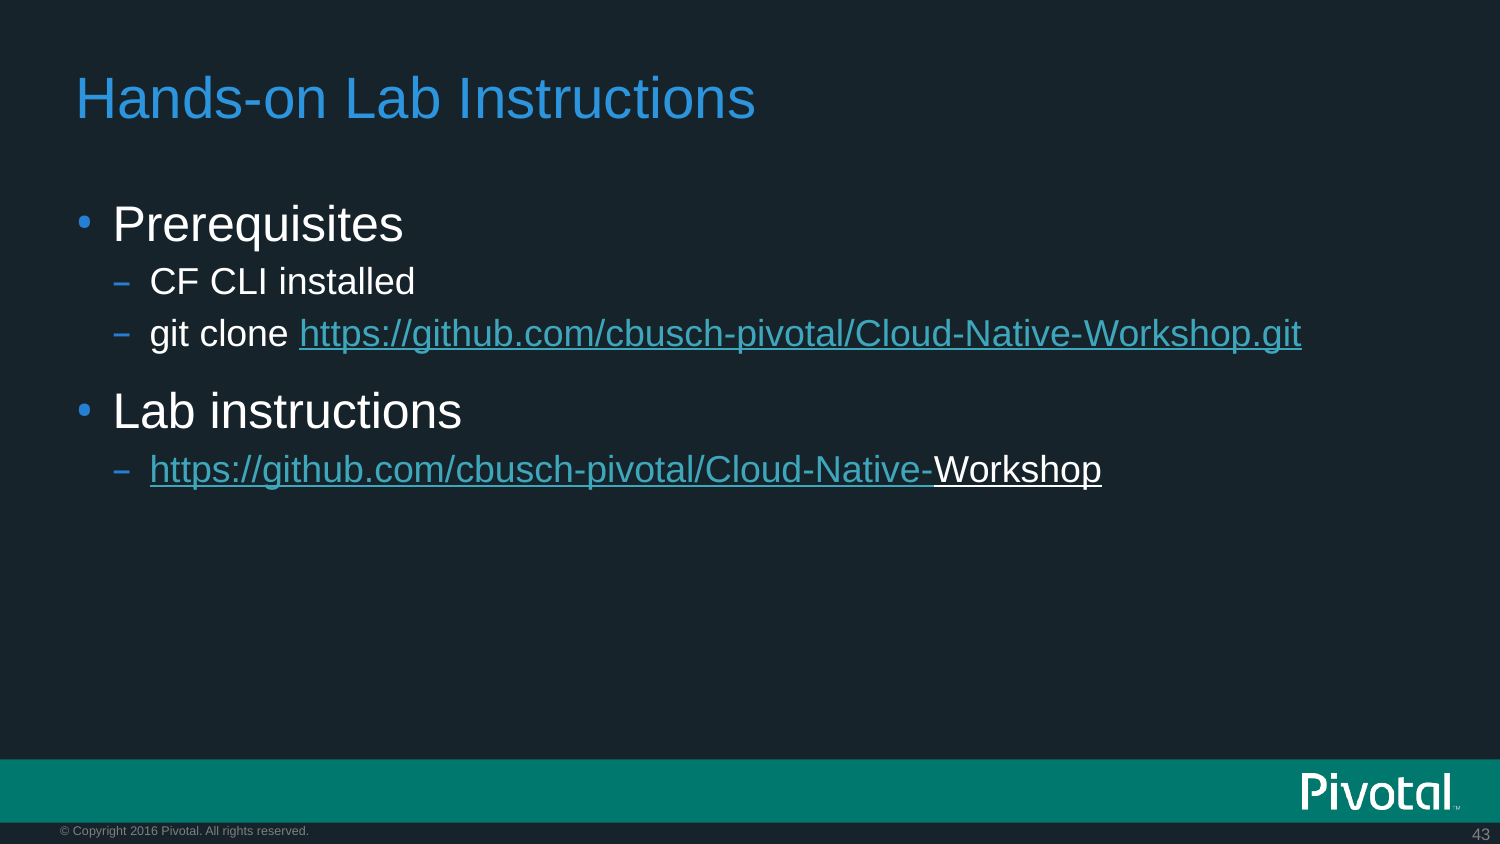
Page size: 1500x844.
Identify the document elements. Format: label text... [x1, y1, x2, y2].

title Hands-on Lab Instructions [60, 53, 1440, 129]
list Prerequisites CF CLI installed git clone https://github.com/cbusch-pivotal/Cloud-Native-Workshop.git Lab instructions https://github.com/cbusch-pivotal/Cloud-Native-Workshop [60, 176, 1440, 732]
picture [1302, 773, 1460, 810]
